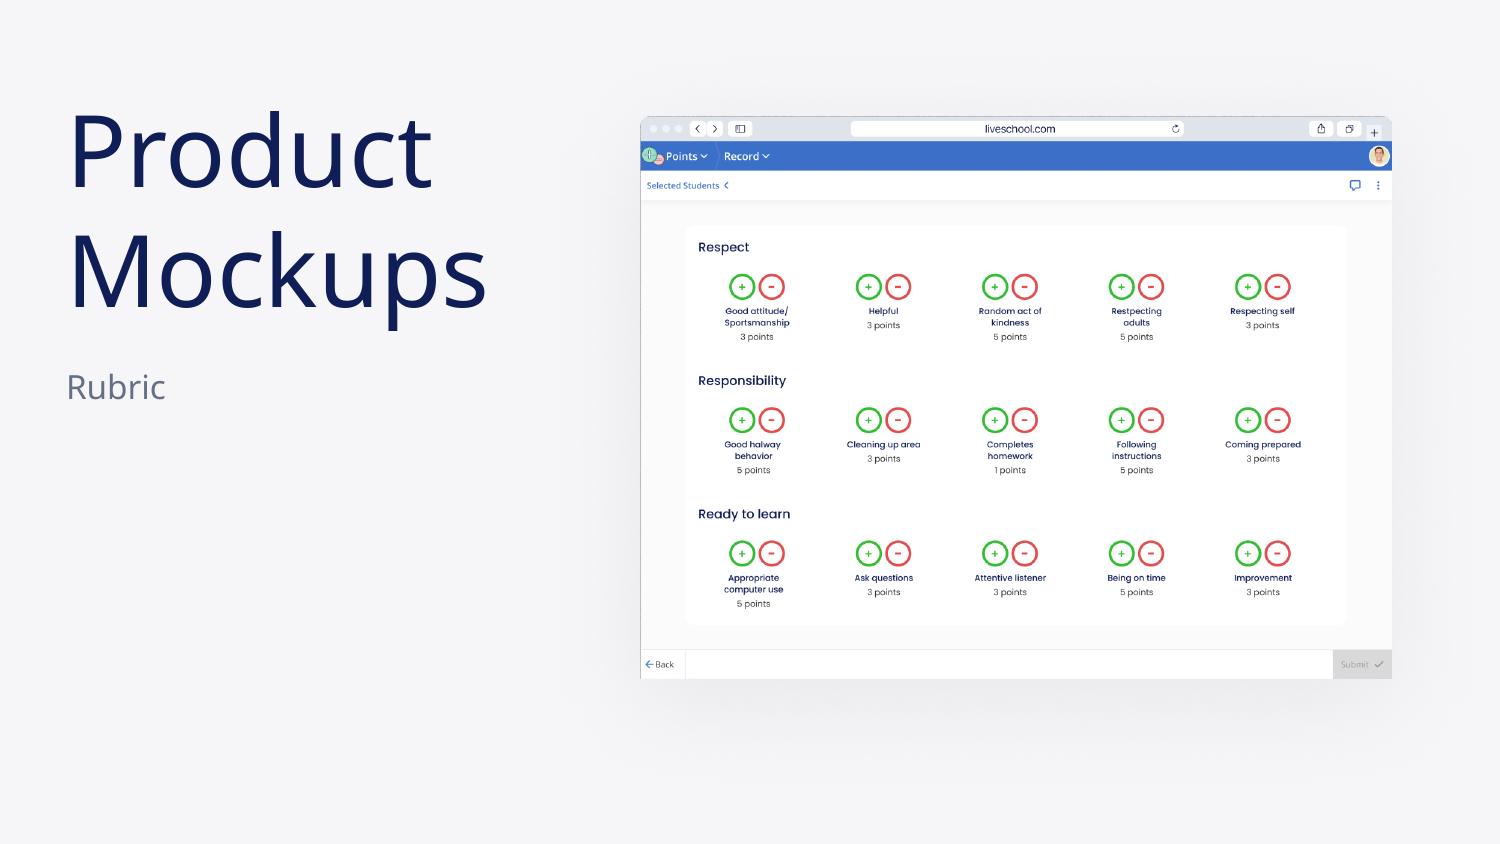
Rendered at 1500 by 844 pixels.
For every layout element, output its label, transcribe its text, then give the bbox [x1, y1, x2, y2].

title Product Mockups [51, 72, 526, 351]
text_box Rubric [51, 351, 526, 421]
picture [531, 32, 1500, 812]
